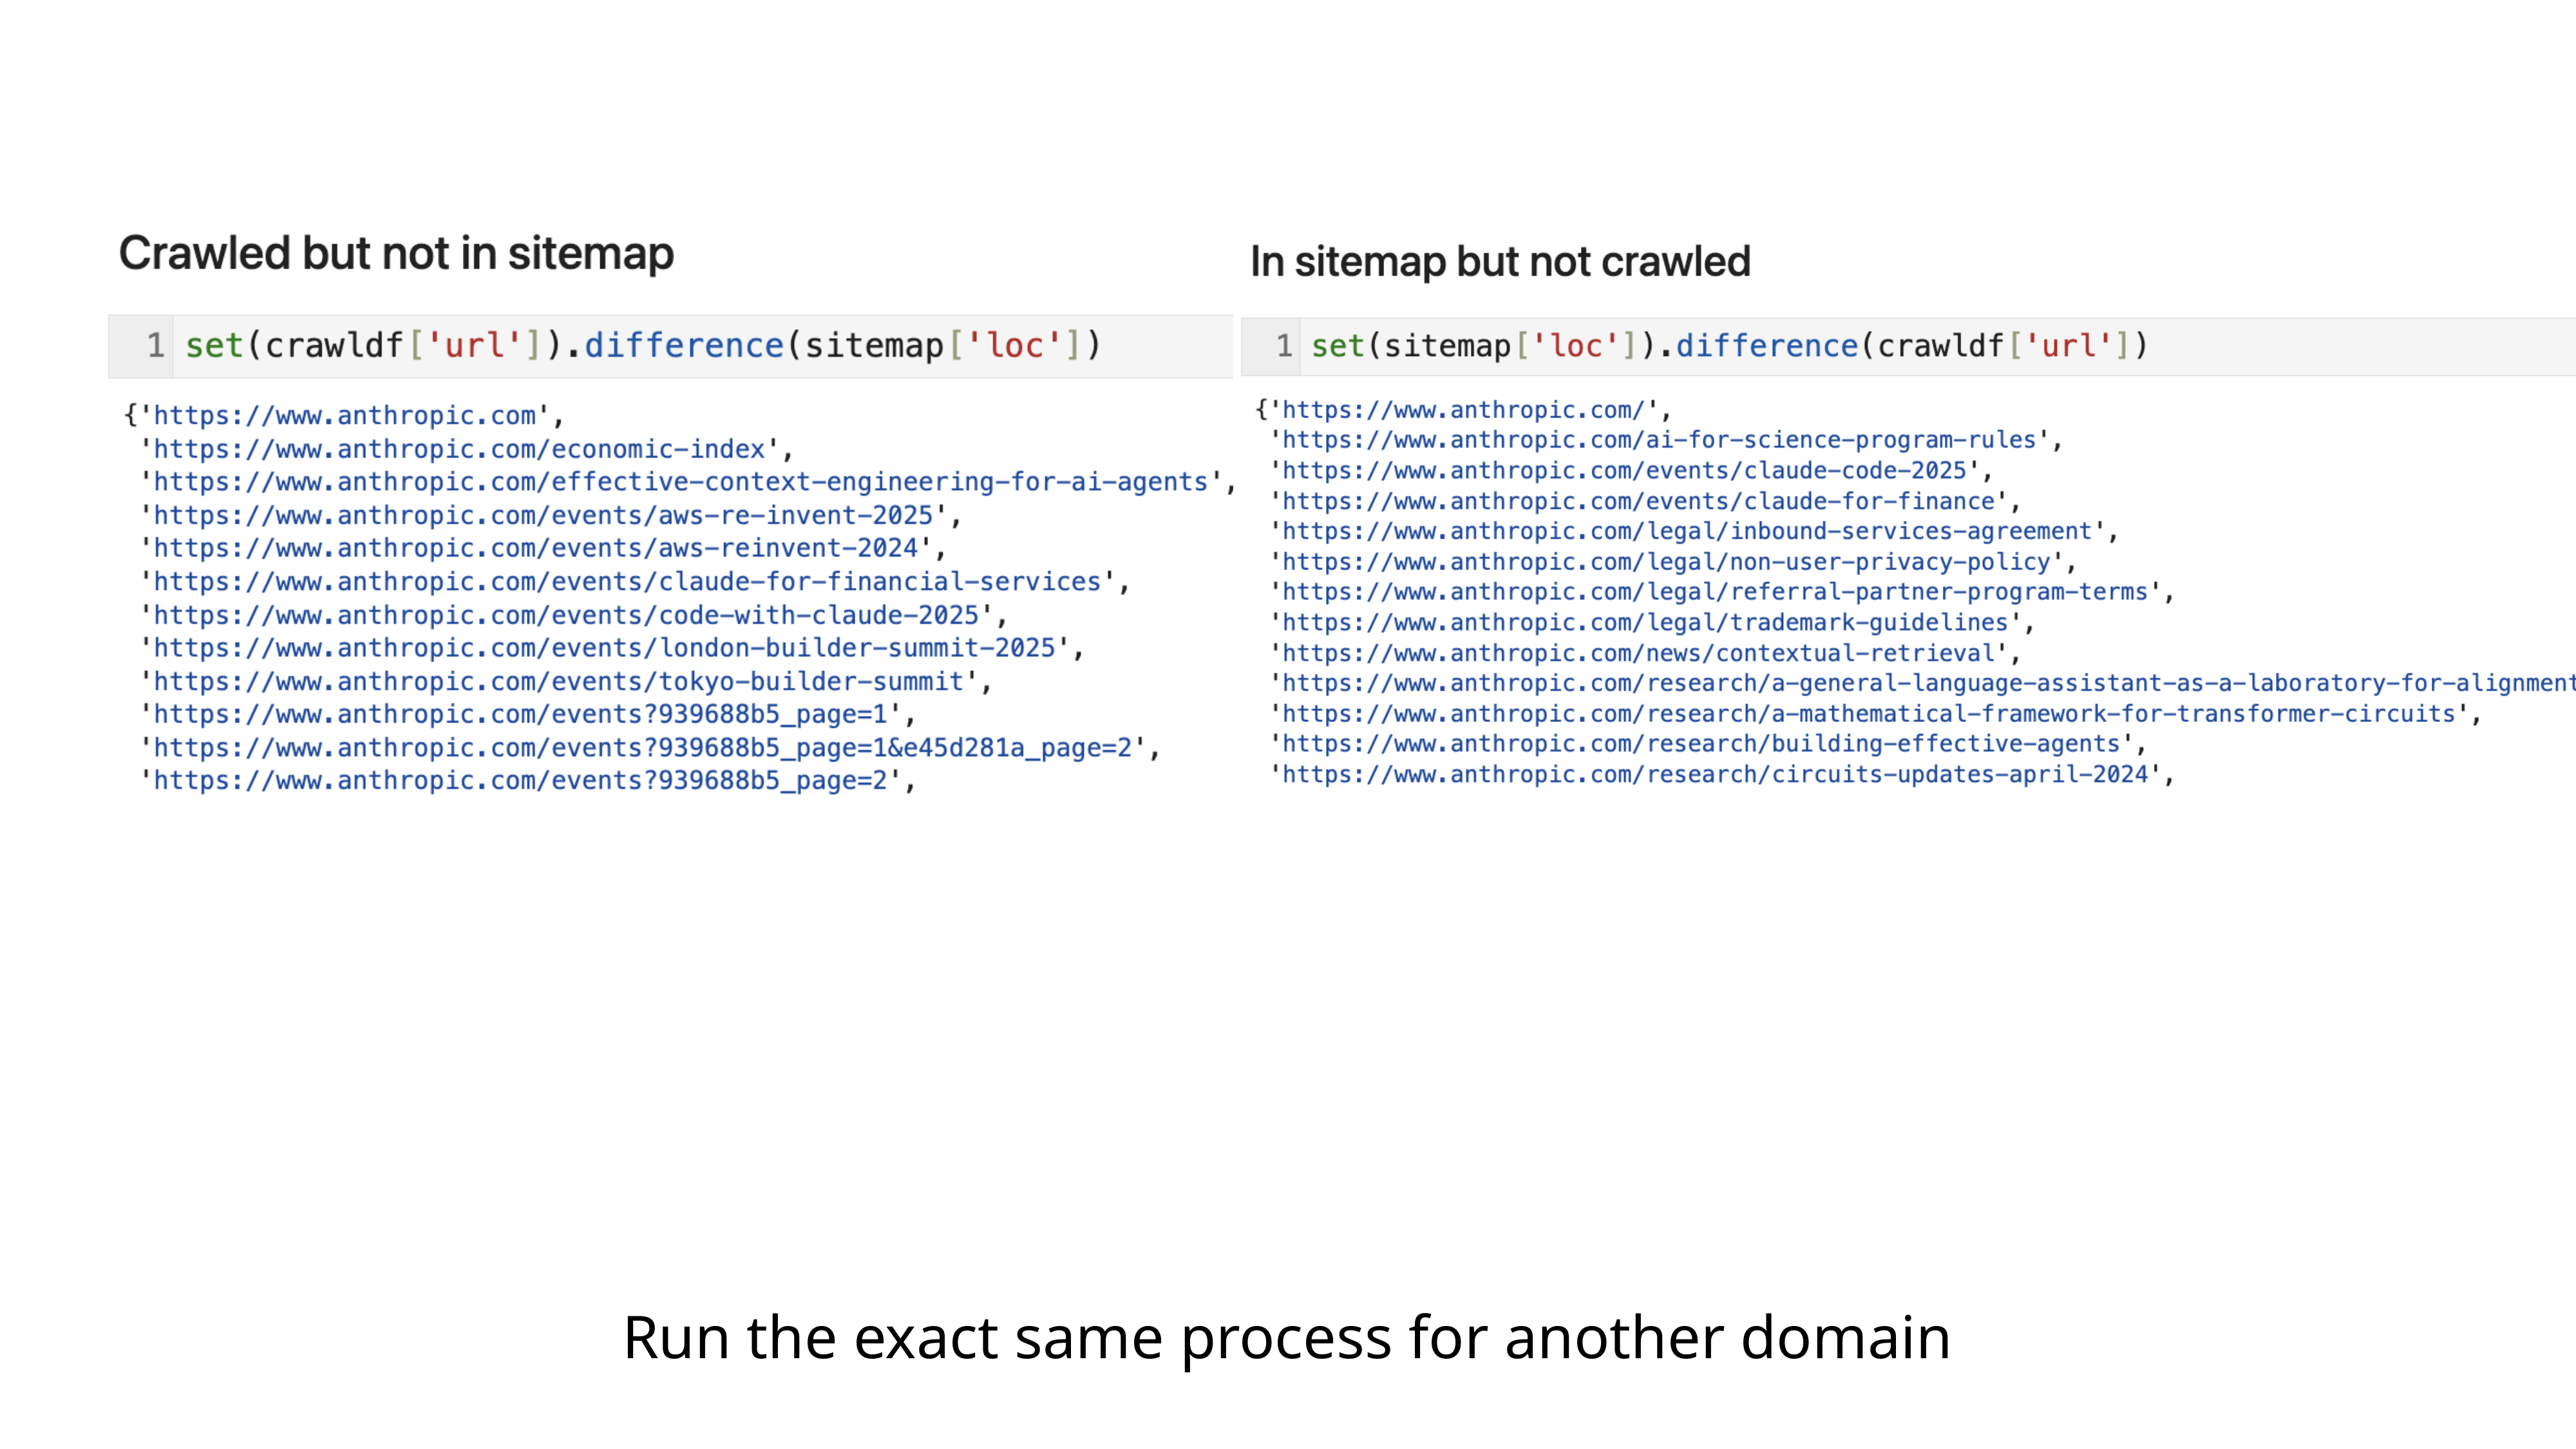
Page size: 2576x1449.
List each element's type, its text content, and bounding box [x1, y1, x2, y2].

picture [106, 220, 2576, 799]
list Run the exact same process for another domain [133, 1293, 2443, 1429]
